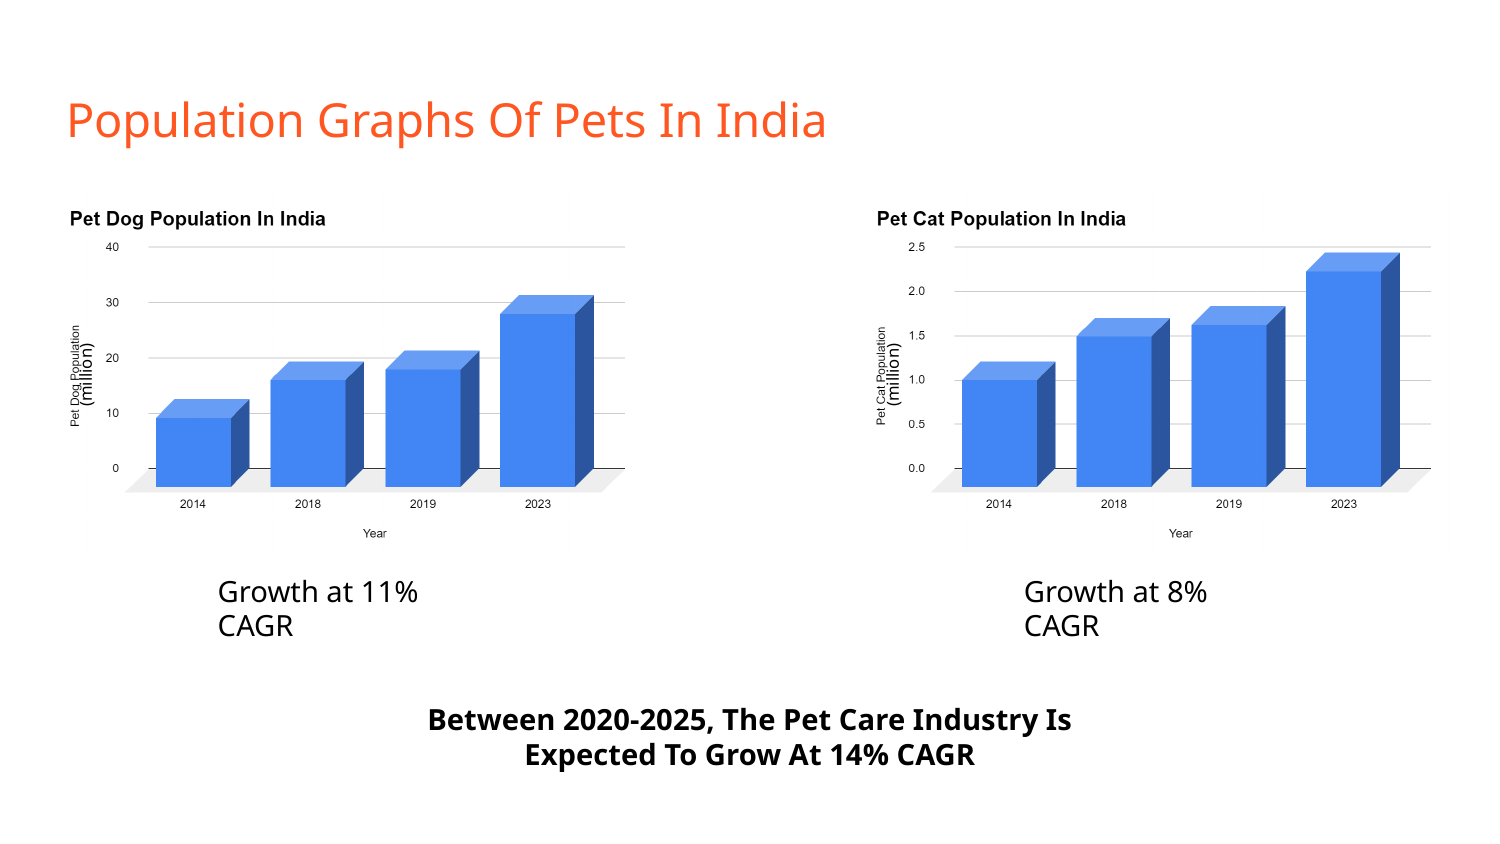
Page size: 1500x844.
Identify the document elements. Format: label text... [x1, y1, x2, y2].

text_box Between 2020-2025, The Pet Care Industry Is Expected To Grow At 14% CAGR [401, 686, 1099, 787]
text_box Growth at 11% CAGR [202, 567, 492, 658]
title Population Graphs Of Pets In India [51, 72, 1449, 167]
text_box Growth at 8% CAGR [1008, 567, 1298, 658]
picture [50, 191, 644, 559]
picture [856, 191, 1450, 559]
